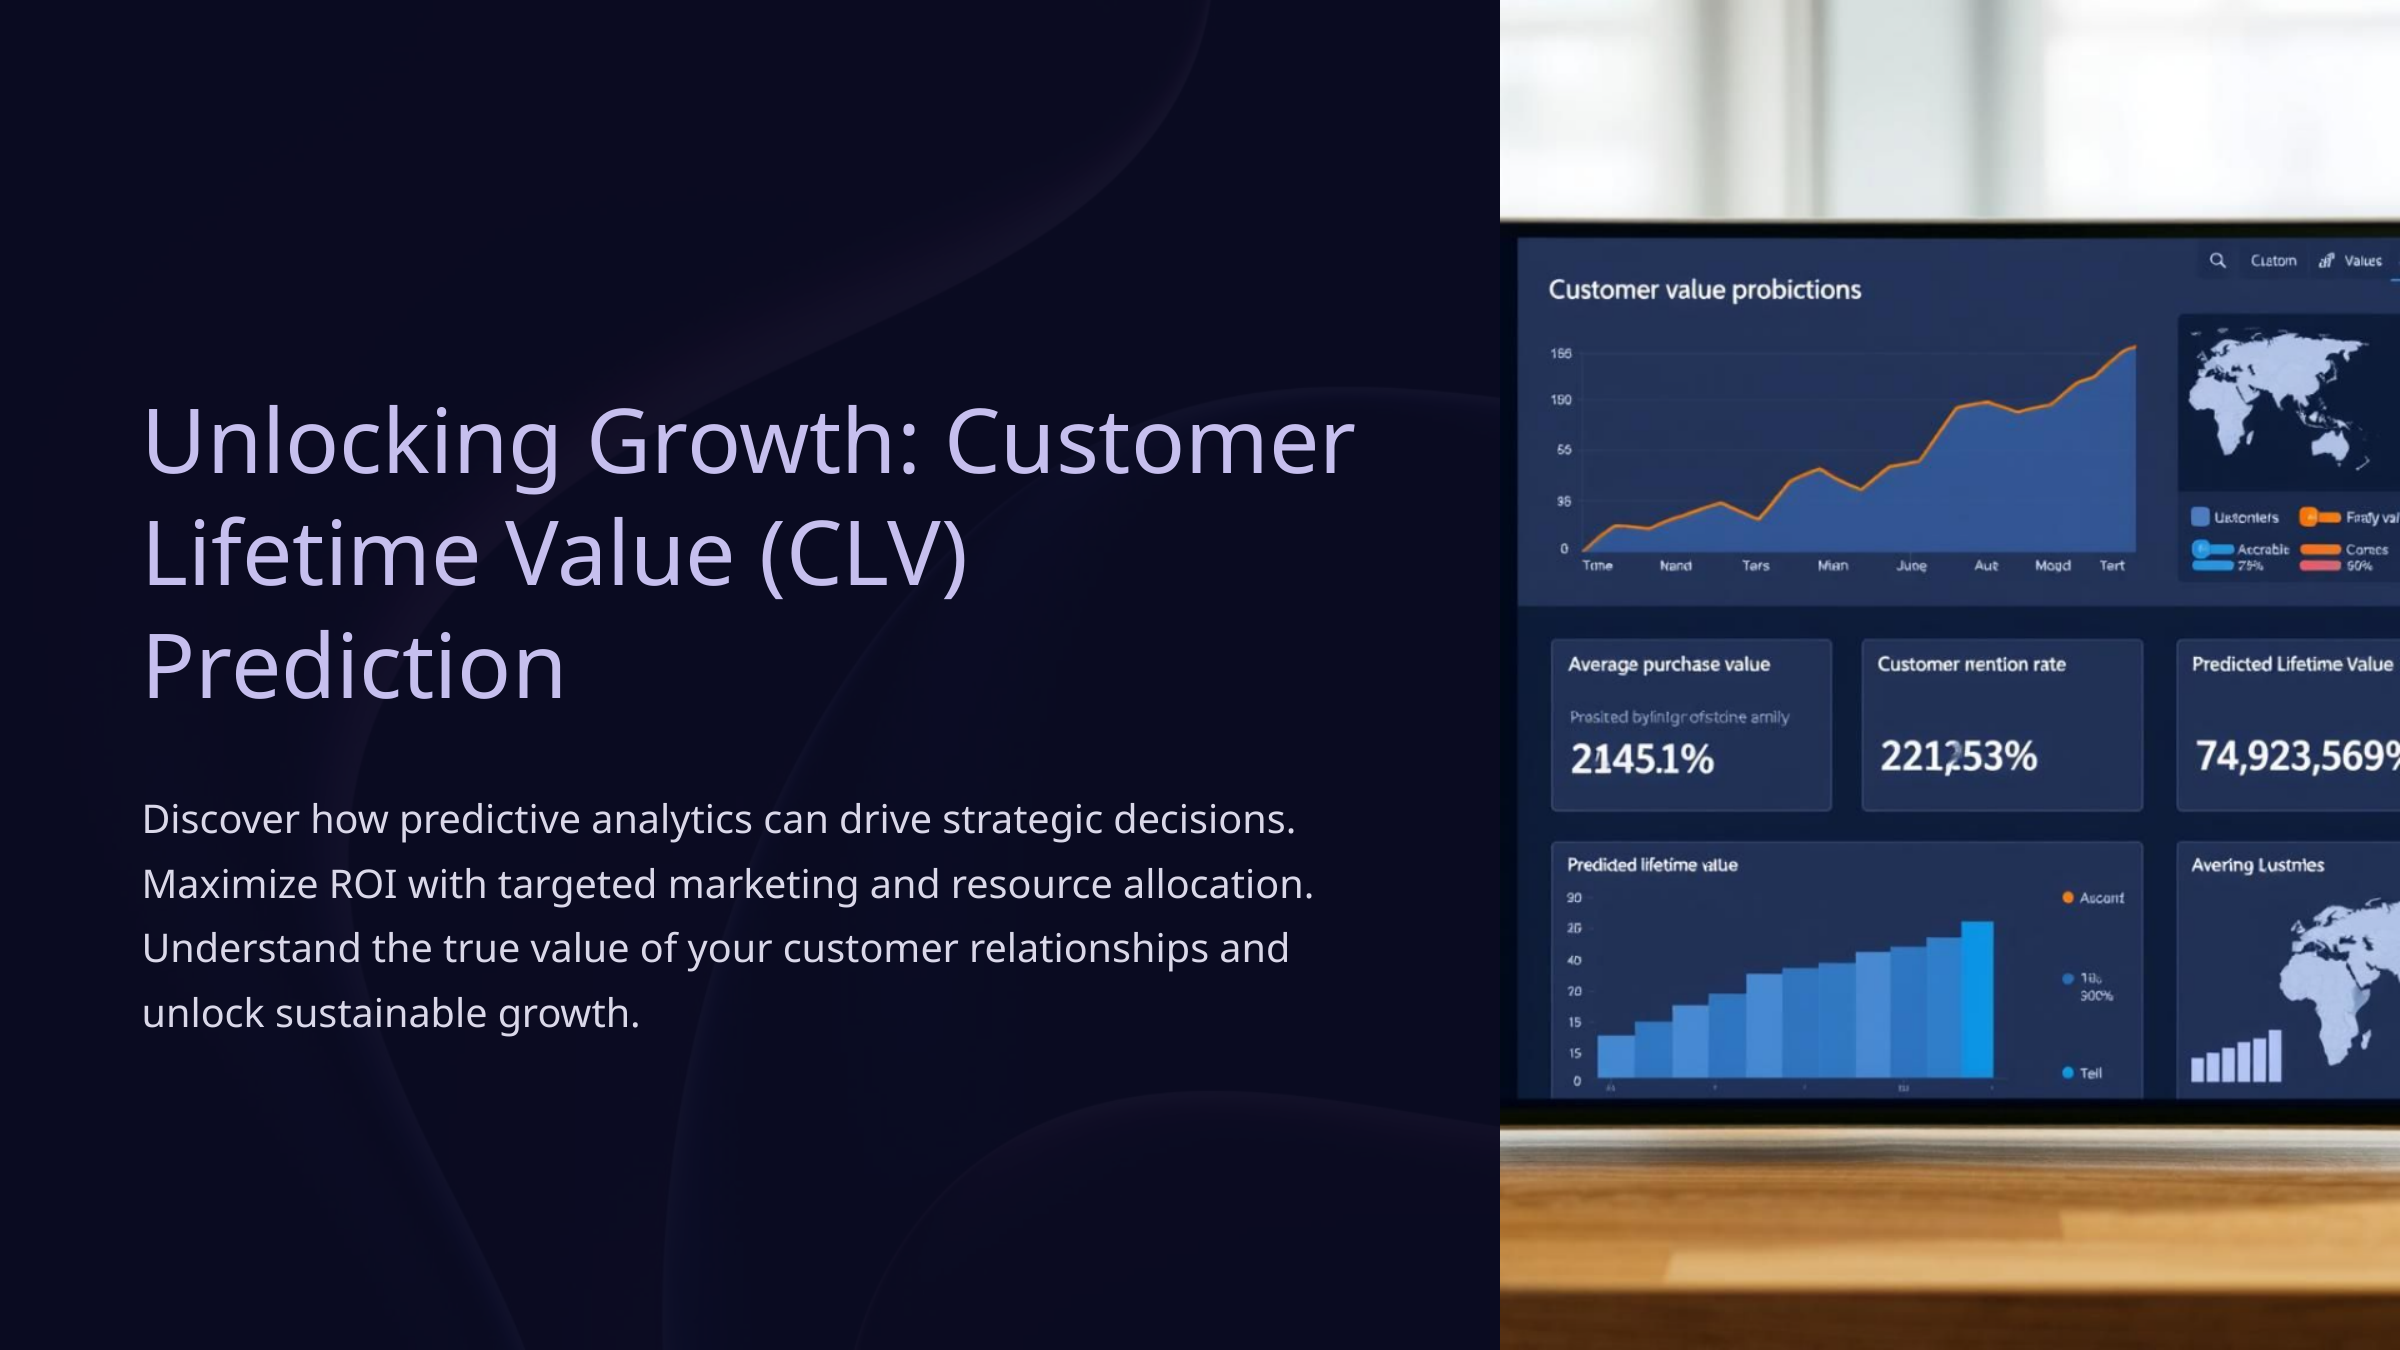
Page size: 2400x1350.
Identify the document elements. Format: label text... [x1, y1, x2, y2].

text_box Discover how predictive analytics can drive strategic decisions. Maximize ROI with targeted marketing and resource allocation. Understand the true value of your customer relationships and unlock sustainable growth. [141, 776, 1359, 972]
picture [1499, 0, 2400, 1350]
text_box Unlocking Growth: Customer Lifetime Value (CLV) Prediction [141, 378, 1359, 717]
